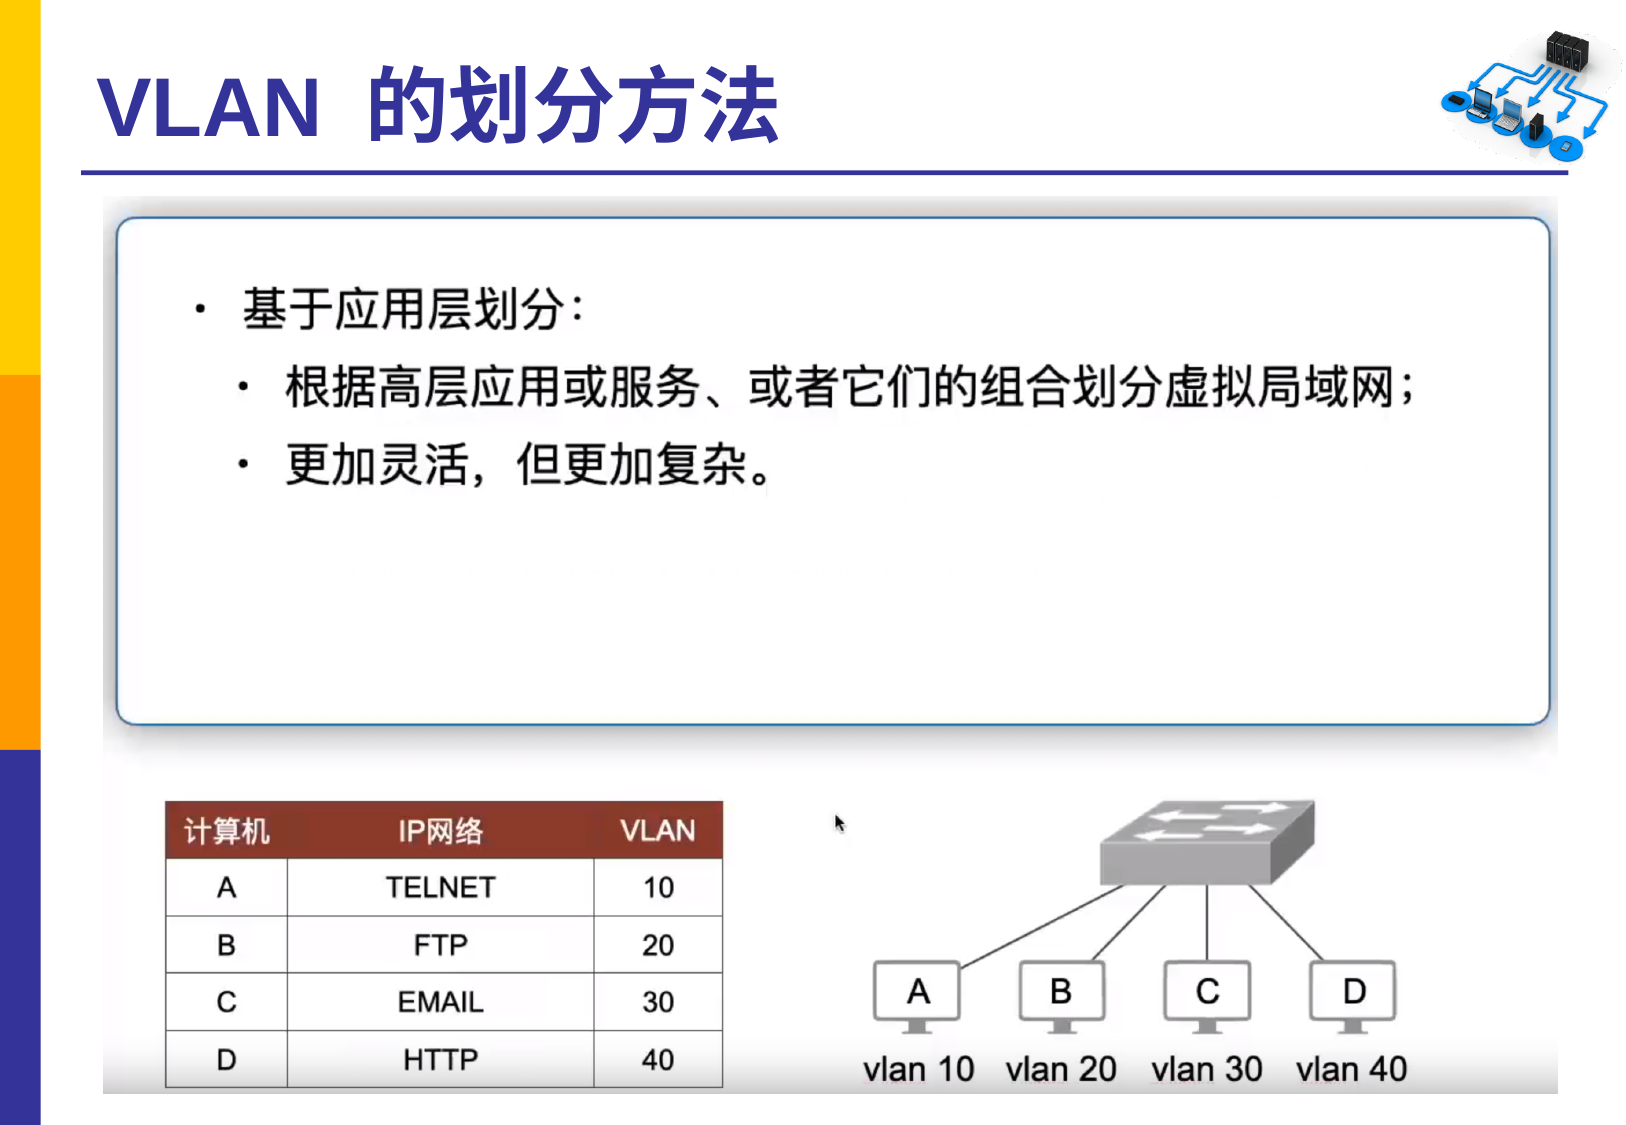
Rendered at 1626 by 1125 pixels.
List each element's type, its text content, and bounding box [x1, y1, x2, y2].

picture [1438, 30, 1624, 165]
title VLAN 的划分方法 [81, 30, 1569, 161]
picture [103, 195, 1559, 1095]
